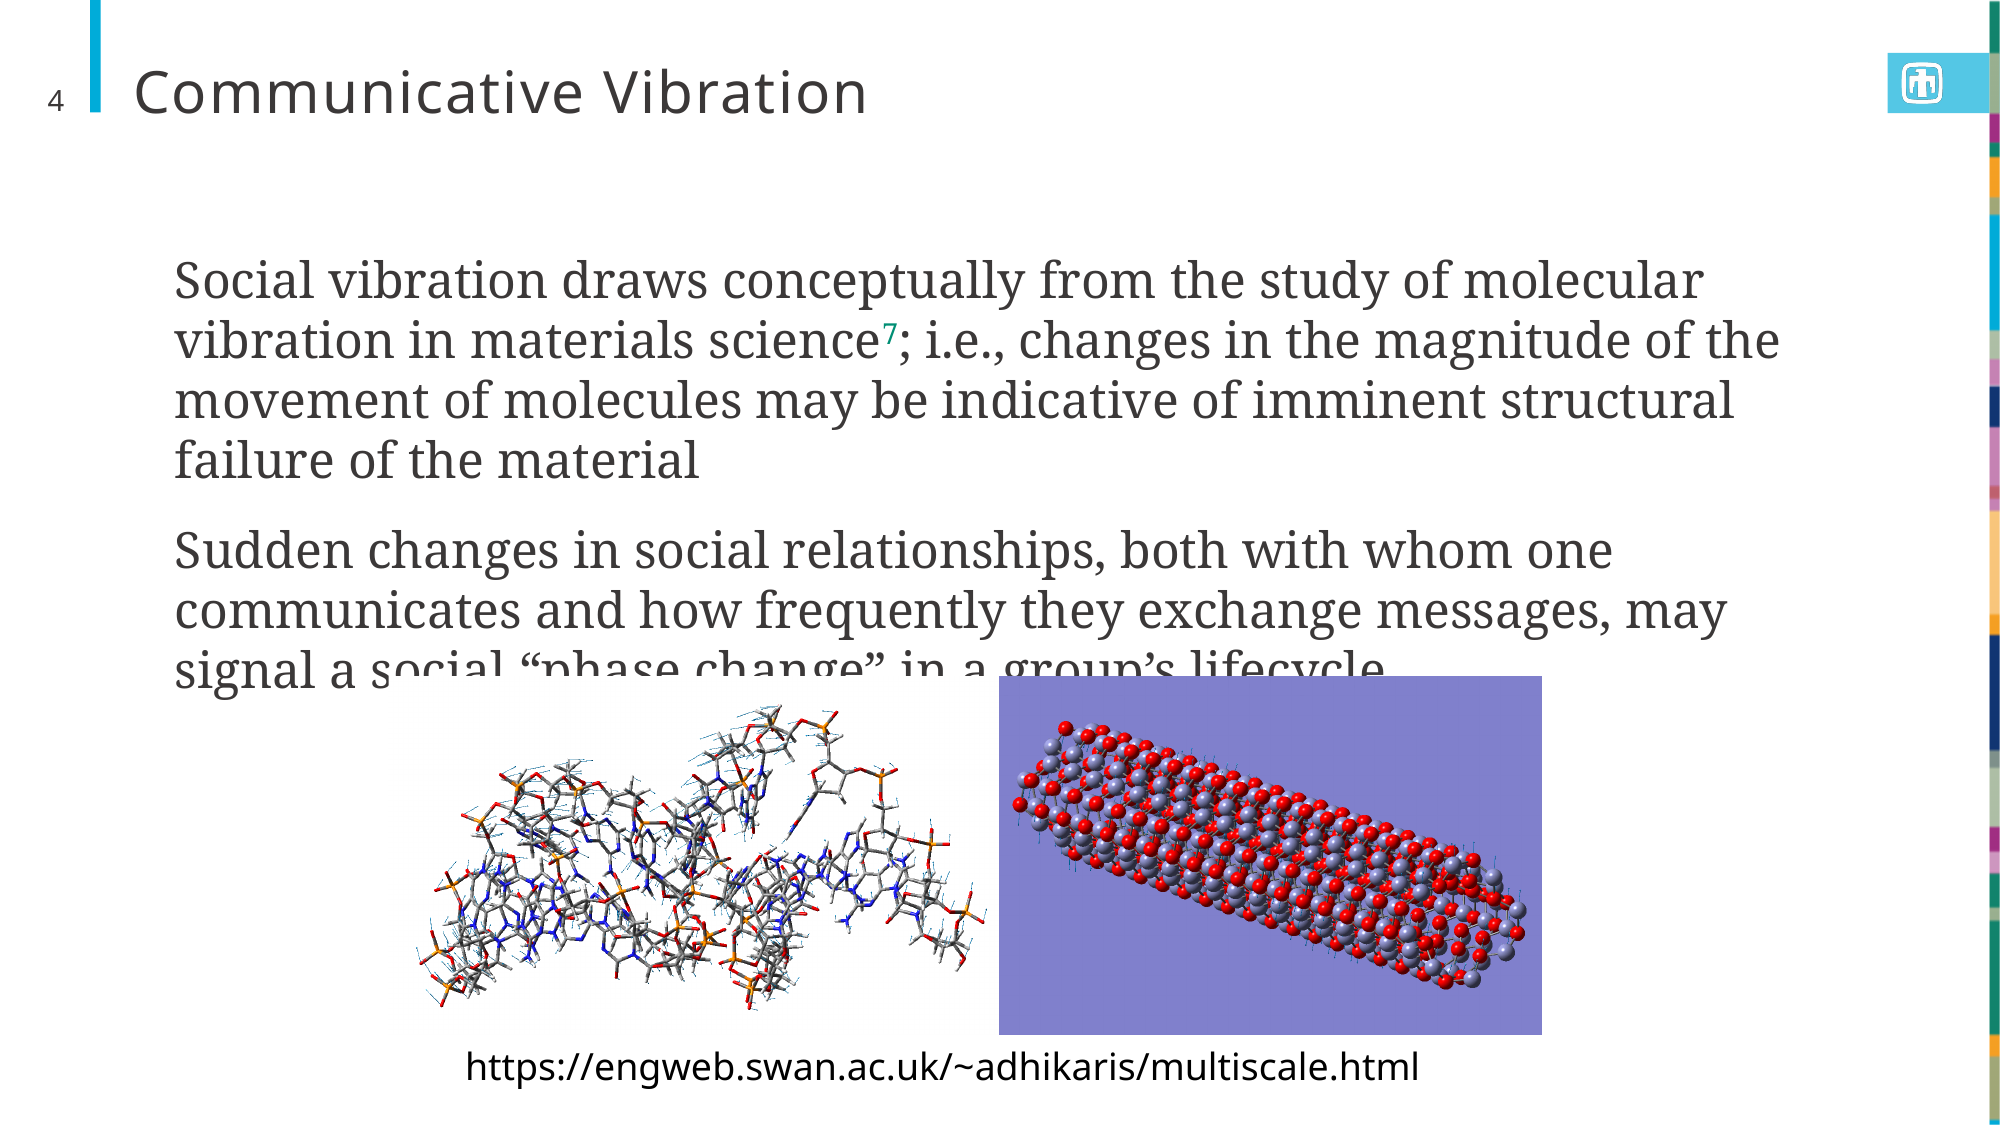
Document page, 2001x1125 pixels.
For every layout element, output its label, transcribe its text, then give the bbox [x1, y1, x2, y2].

list Social vibration draws conceptually from the study of molecular vibration in materials science7; i.e., changes in the magnitude of the movement of molecules may be indicative of imminent structural failure of the material Sudden changes in social relationships, both with whom one communicates and how frequently they exchange messages, may signal a social “phase change” in a group’s lifecycle [174, 241, 1825, 1066]
picture [387, 675, 1543, 1036]
picture [1990, 1, 1999, 215]
picture [1901, 62, 1944, 104]
title Communicative Vibration [118, 58, 1769, 153]
picture [1990, 330, 1999, 1120]
text_box https://engweb.swan.ac.uk/~adhikaris/multiscale.html [450, 1042, 1436, 1096]
slide_number 4 [10, 71, 80, 132]
